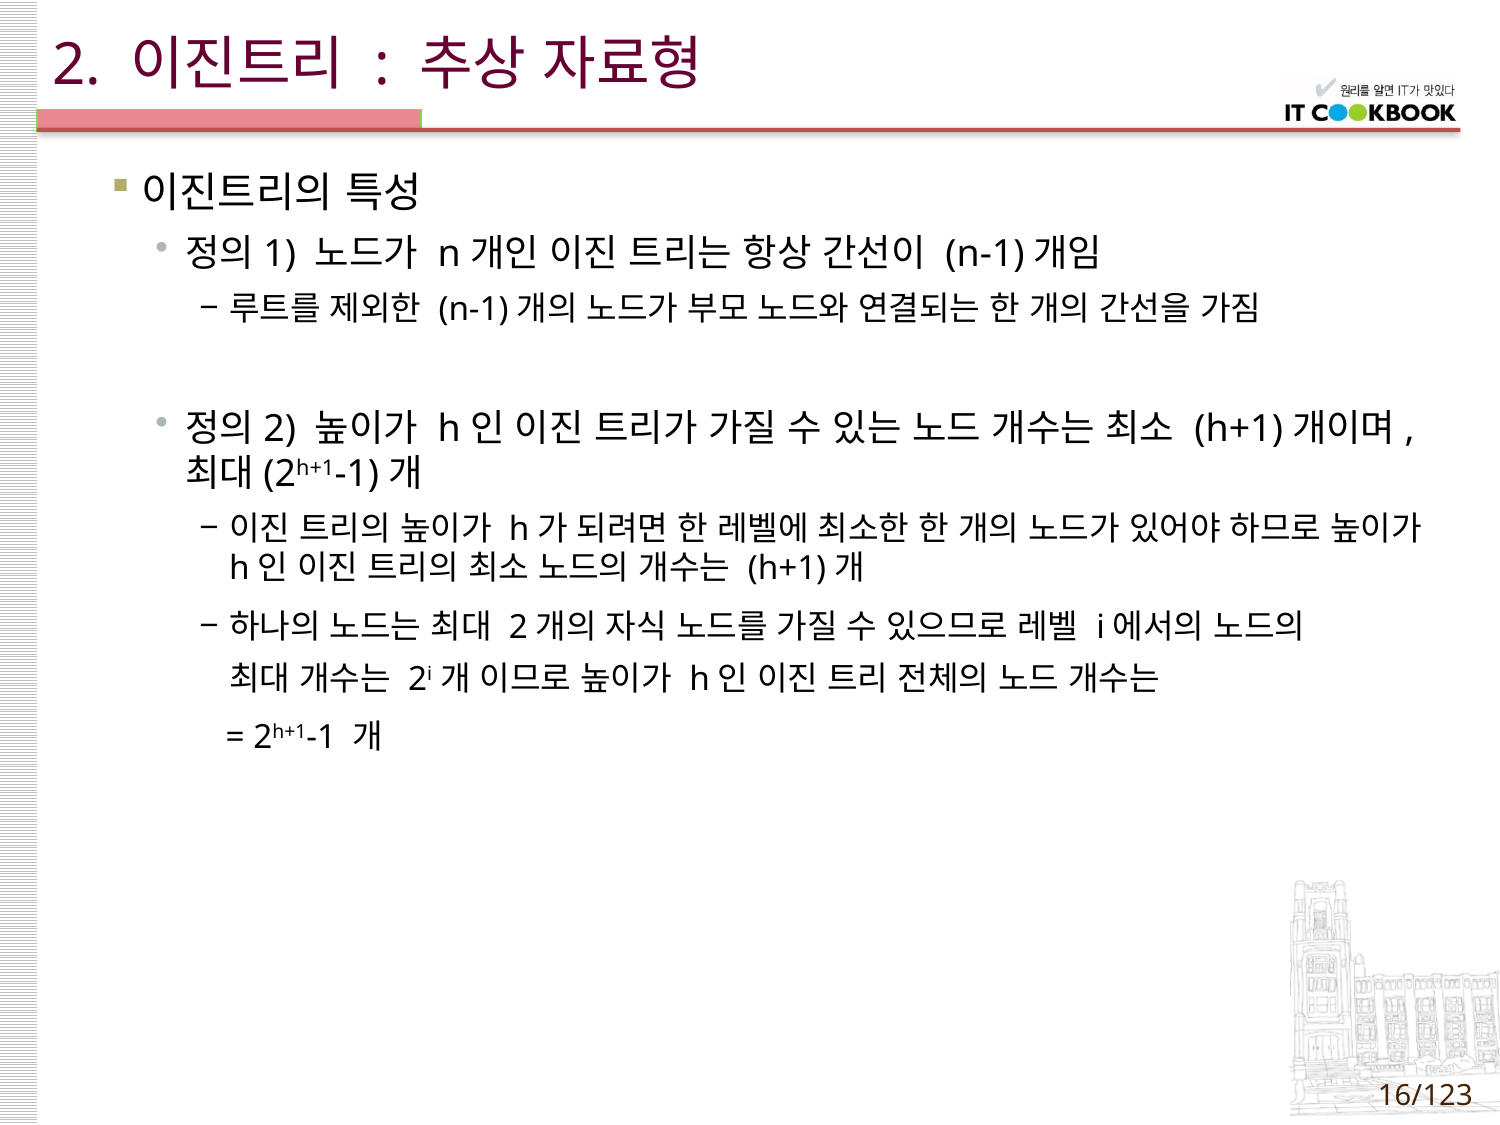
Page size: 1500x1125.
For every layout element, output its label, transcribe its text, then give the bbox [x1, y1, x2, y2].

picture [1281, 75, 1459, 123]
picture [1290, 874, 1500, 1125]
title 2. 이진트리 : 추상 자료형 [37, 13, 1278, 109]
